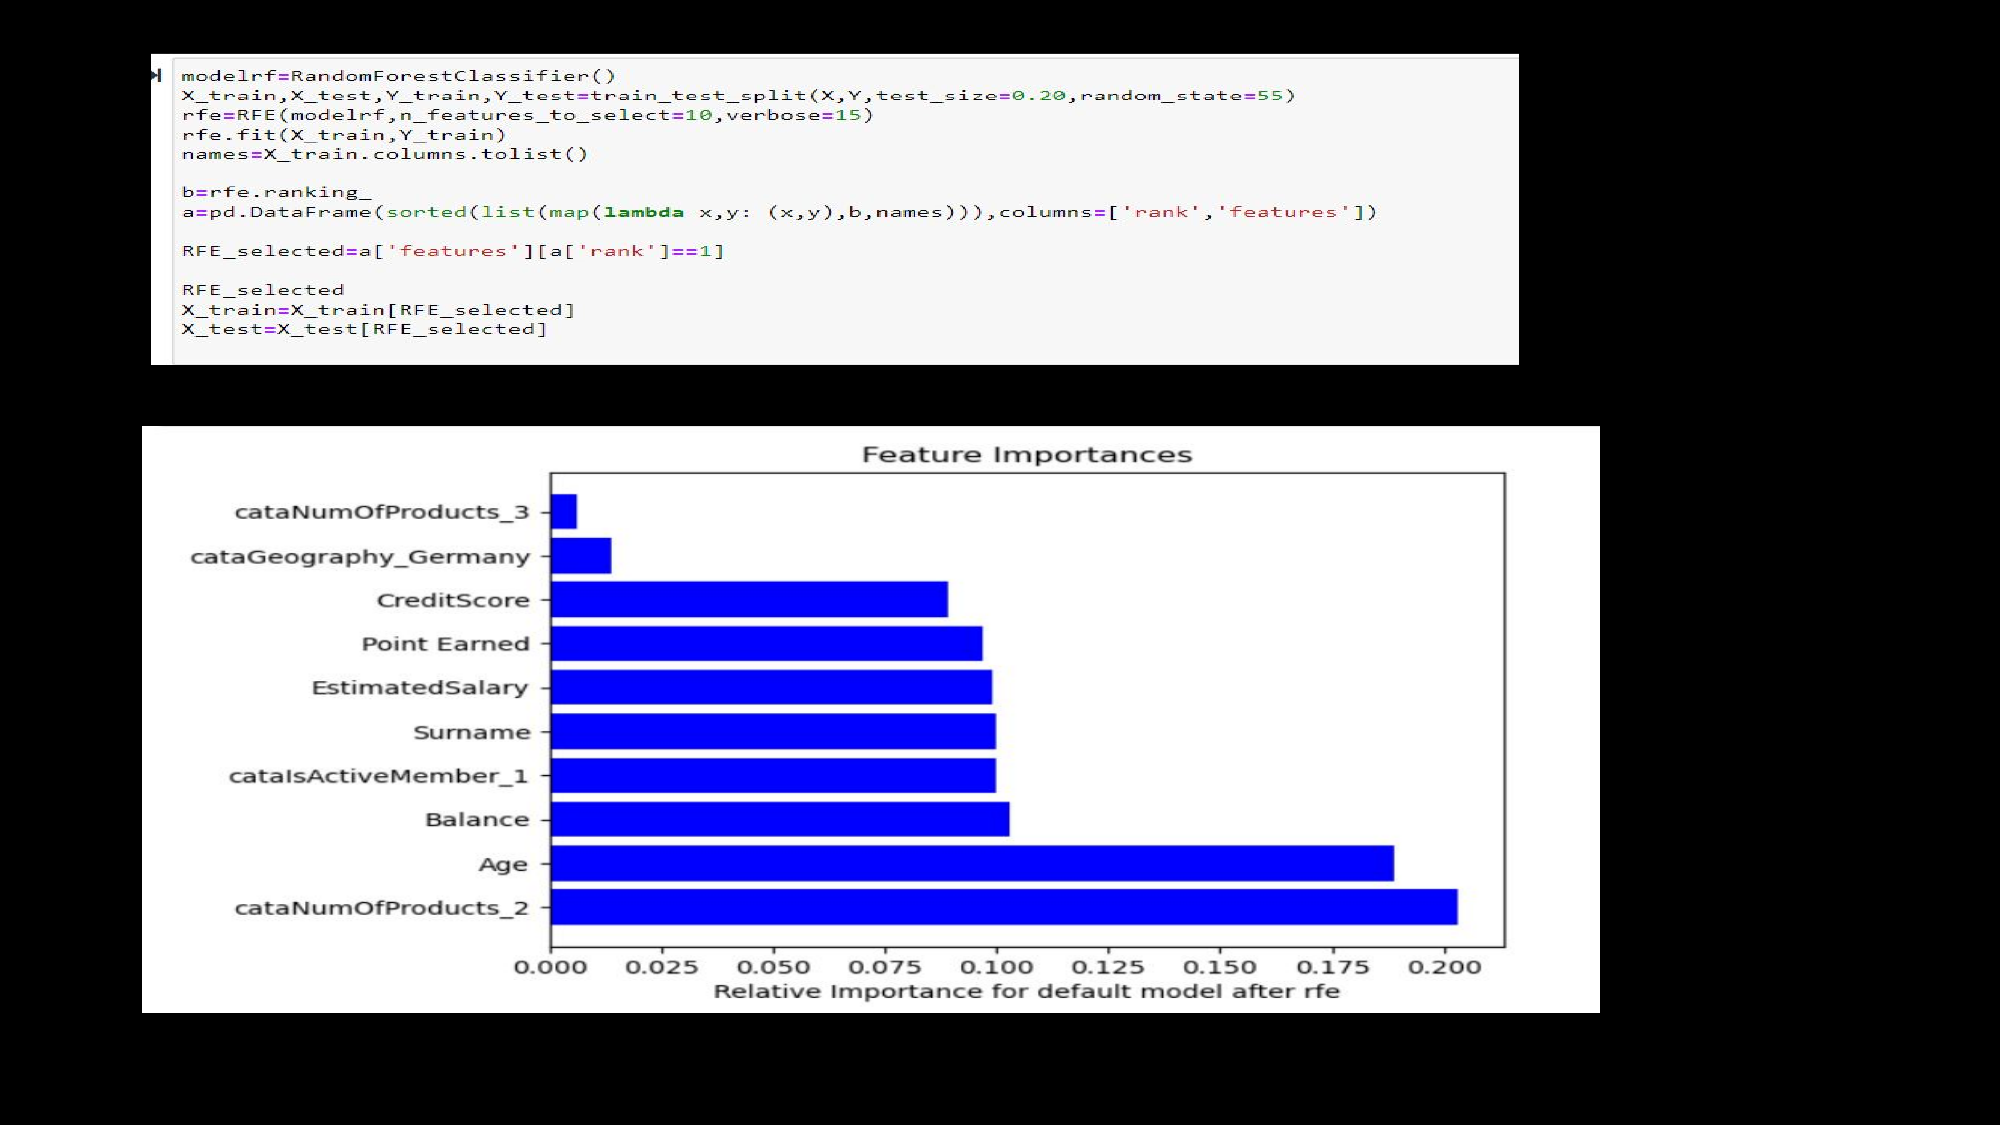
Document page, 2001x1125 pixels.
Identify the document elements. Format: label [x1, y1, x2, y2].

picture [151, 53, 1519, 365]
picture [142, 426, 1600, 1013]
